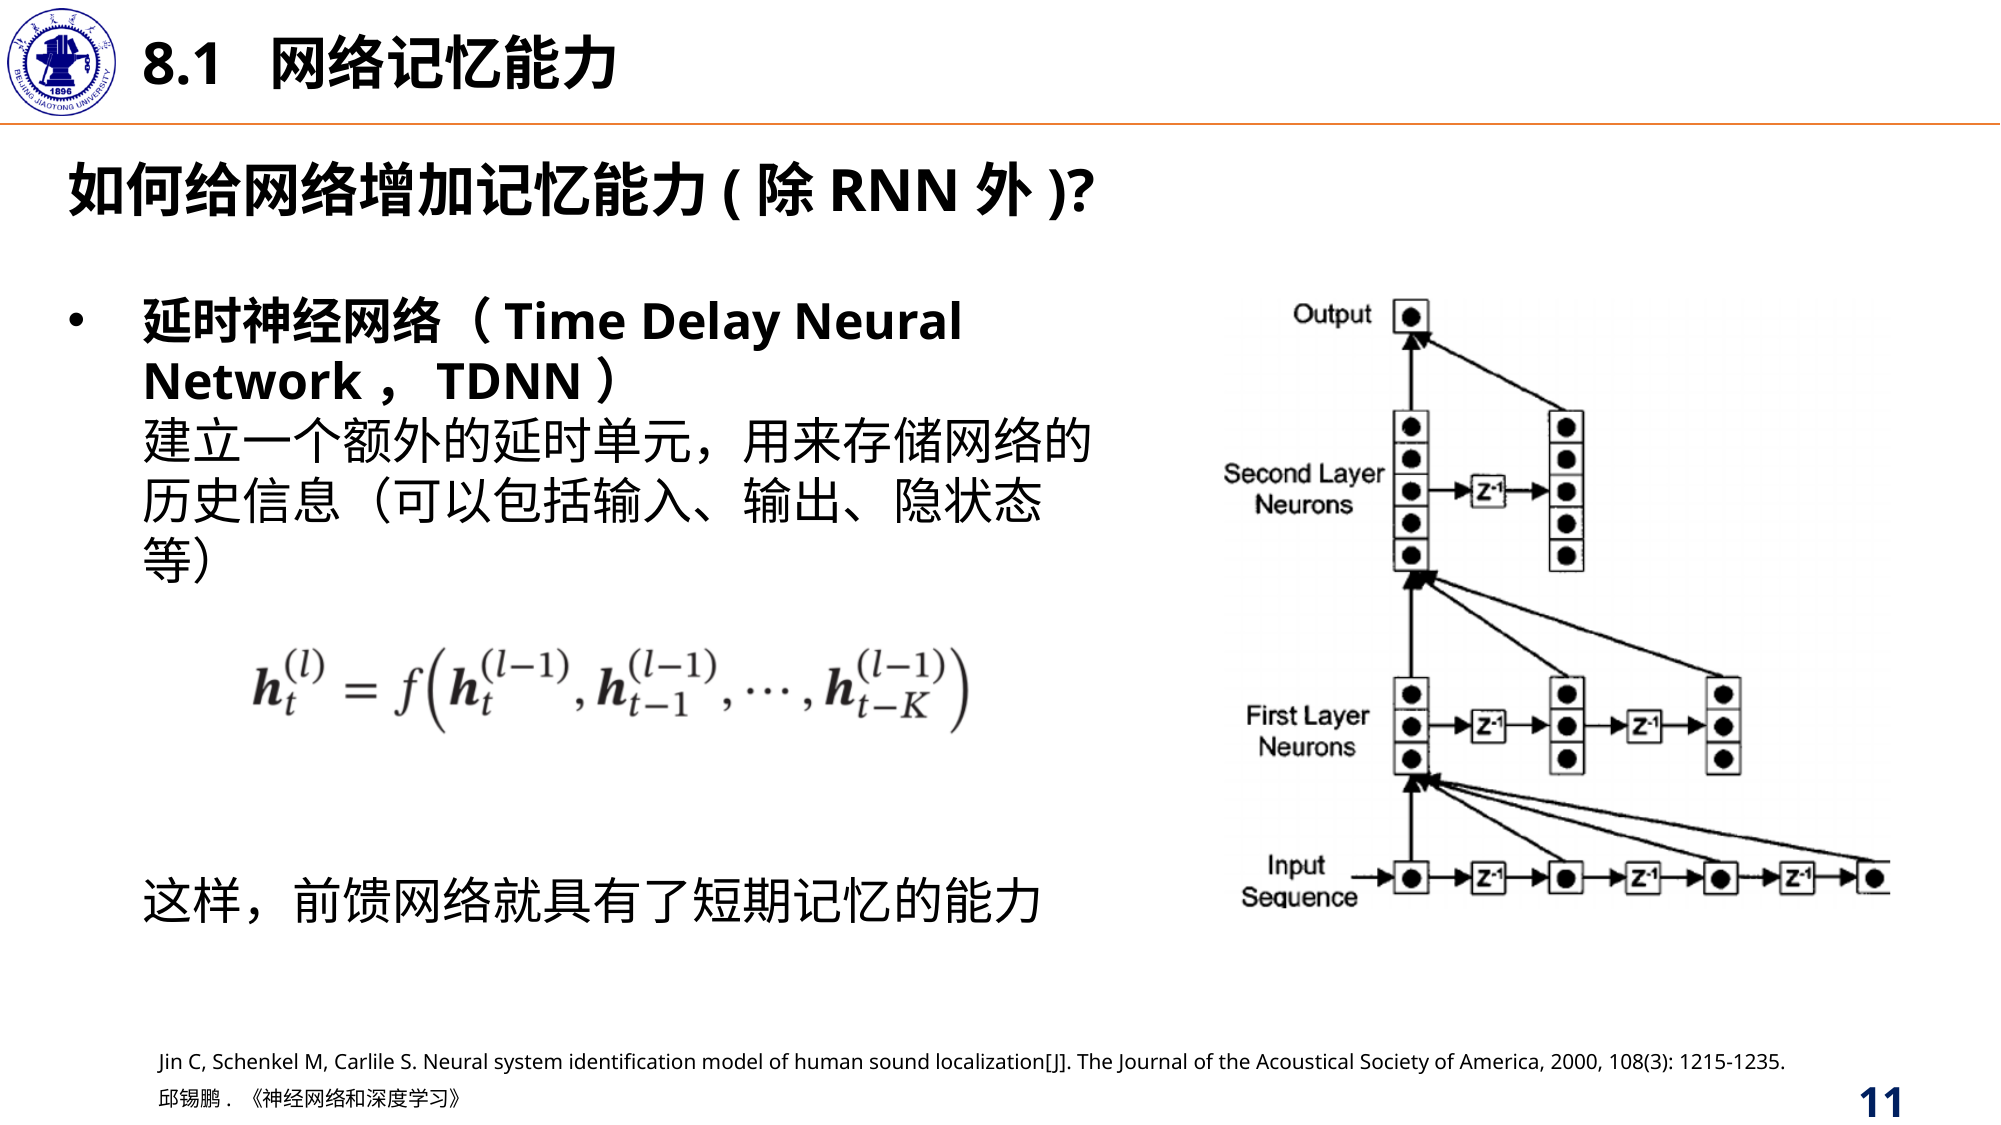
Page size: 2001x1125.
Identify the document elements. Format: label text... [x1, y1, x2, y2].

picture [1174, 259, 1944, 927]
text_box 8.1 网络记忆能力 [127, 19, 1958, 175]
picture [7, 8, 116, 116]
text_box 延时神经网络（Time Delay Neural Network，TDNN） 建立一个额外的延时单元，用来存储网络的历史信息（可以包括输入、输出、隐状态等） 这样，前馈网络就具有了短期记忆的能力 [52, 282, 1135, 937]
picture [240, 621, 973, 739]
text_box Jin C, Schenkel M, Carlile S. Neural system identification model of human sound localization[J]. The Journal of the Acoustical Society of America, 2000, 108(3): 1215-1235. 邱锡鹏. 《神经网络和深度学习》 [144, 1028, 1801, 1119]
text_box 如何给网络增加记忆能力(除RNN外)? [52, 145, 1291, 231]
